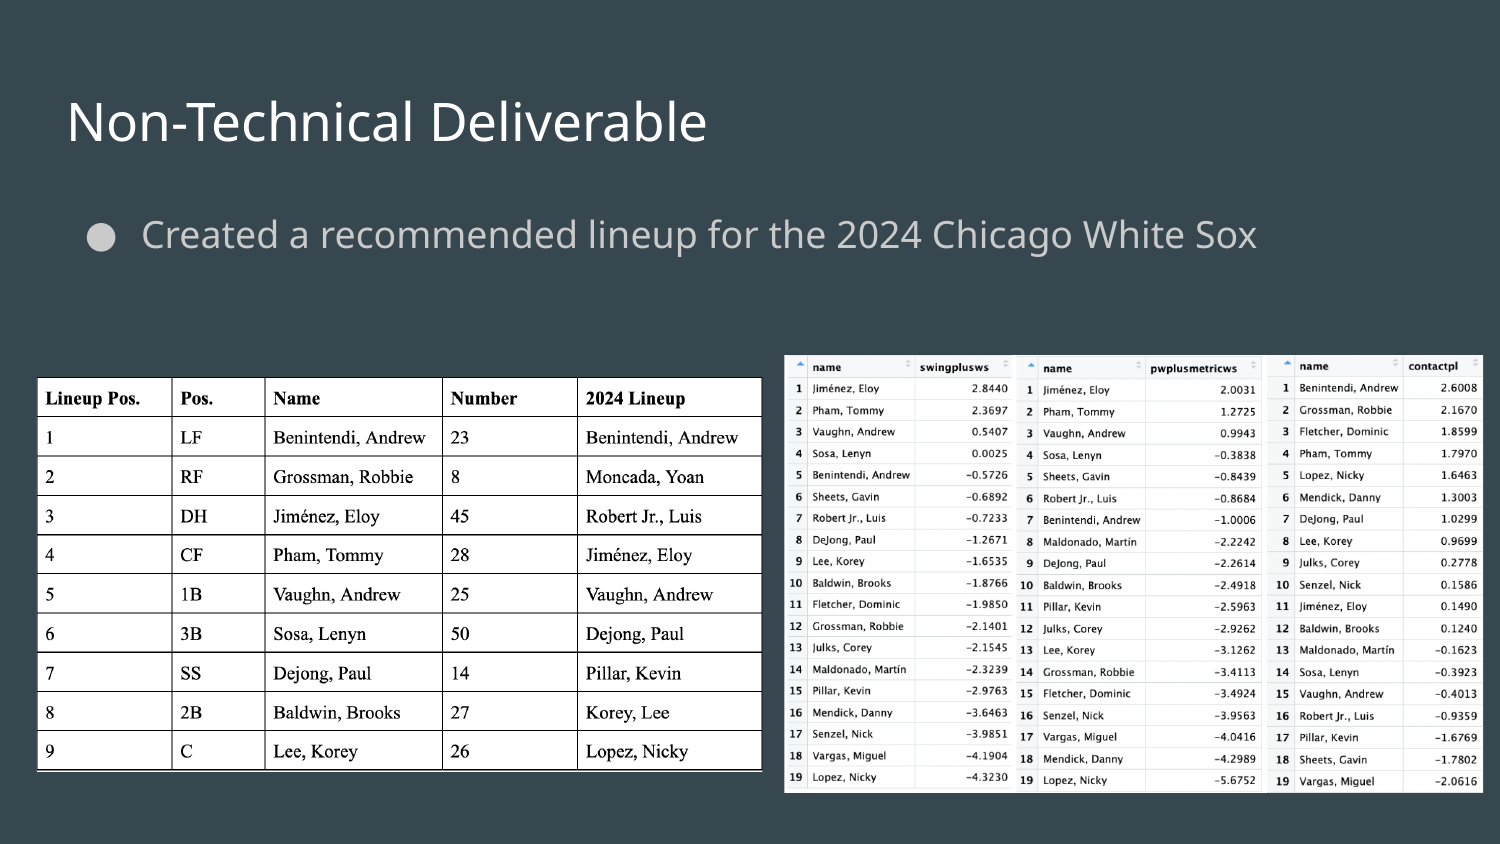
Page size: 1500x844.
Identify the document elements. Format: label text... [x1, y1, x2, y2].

picture [36, 376, 763, 772]
list Created a recommended lineup for the 2024 Chicago White Sox [51, 189, 1449, 750]
title Non-Technical Deliverable [51, 72, 1449, 167]
picture [784, 355, 1484, 793]
